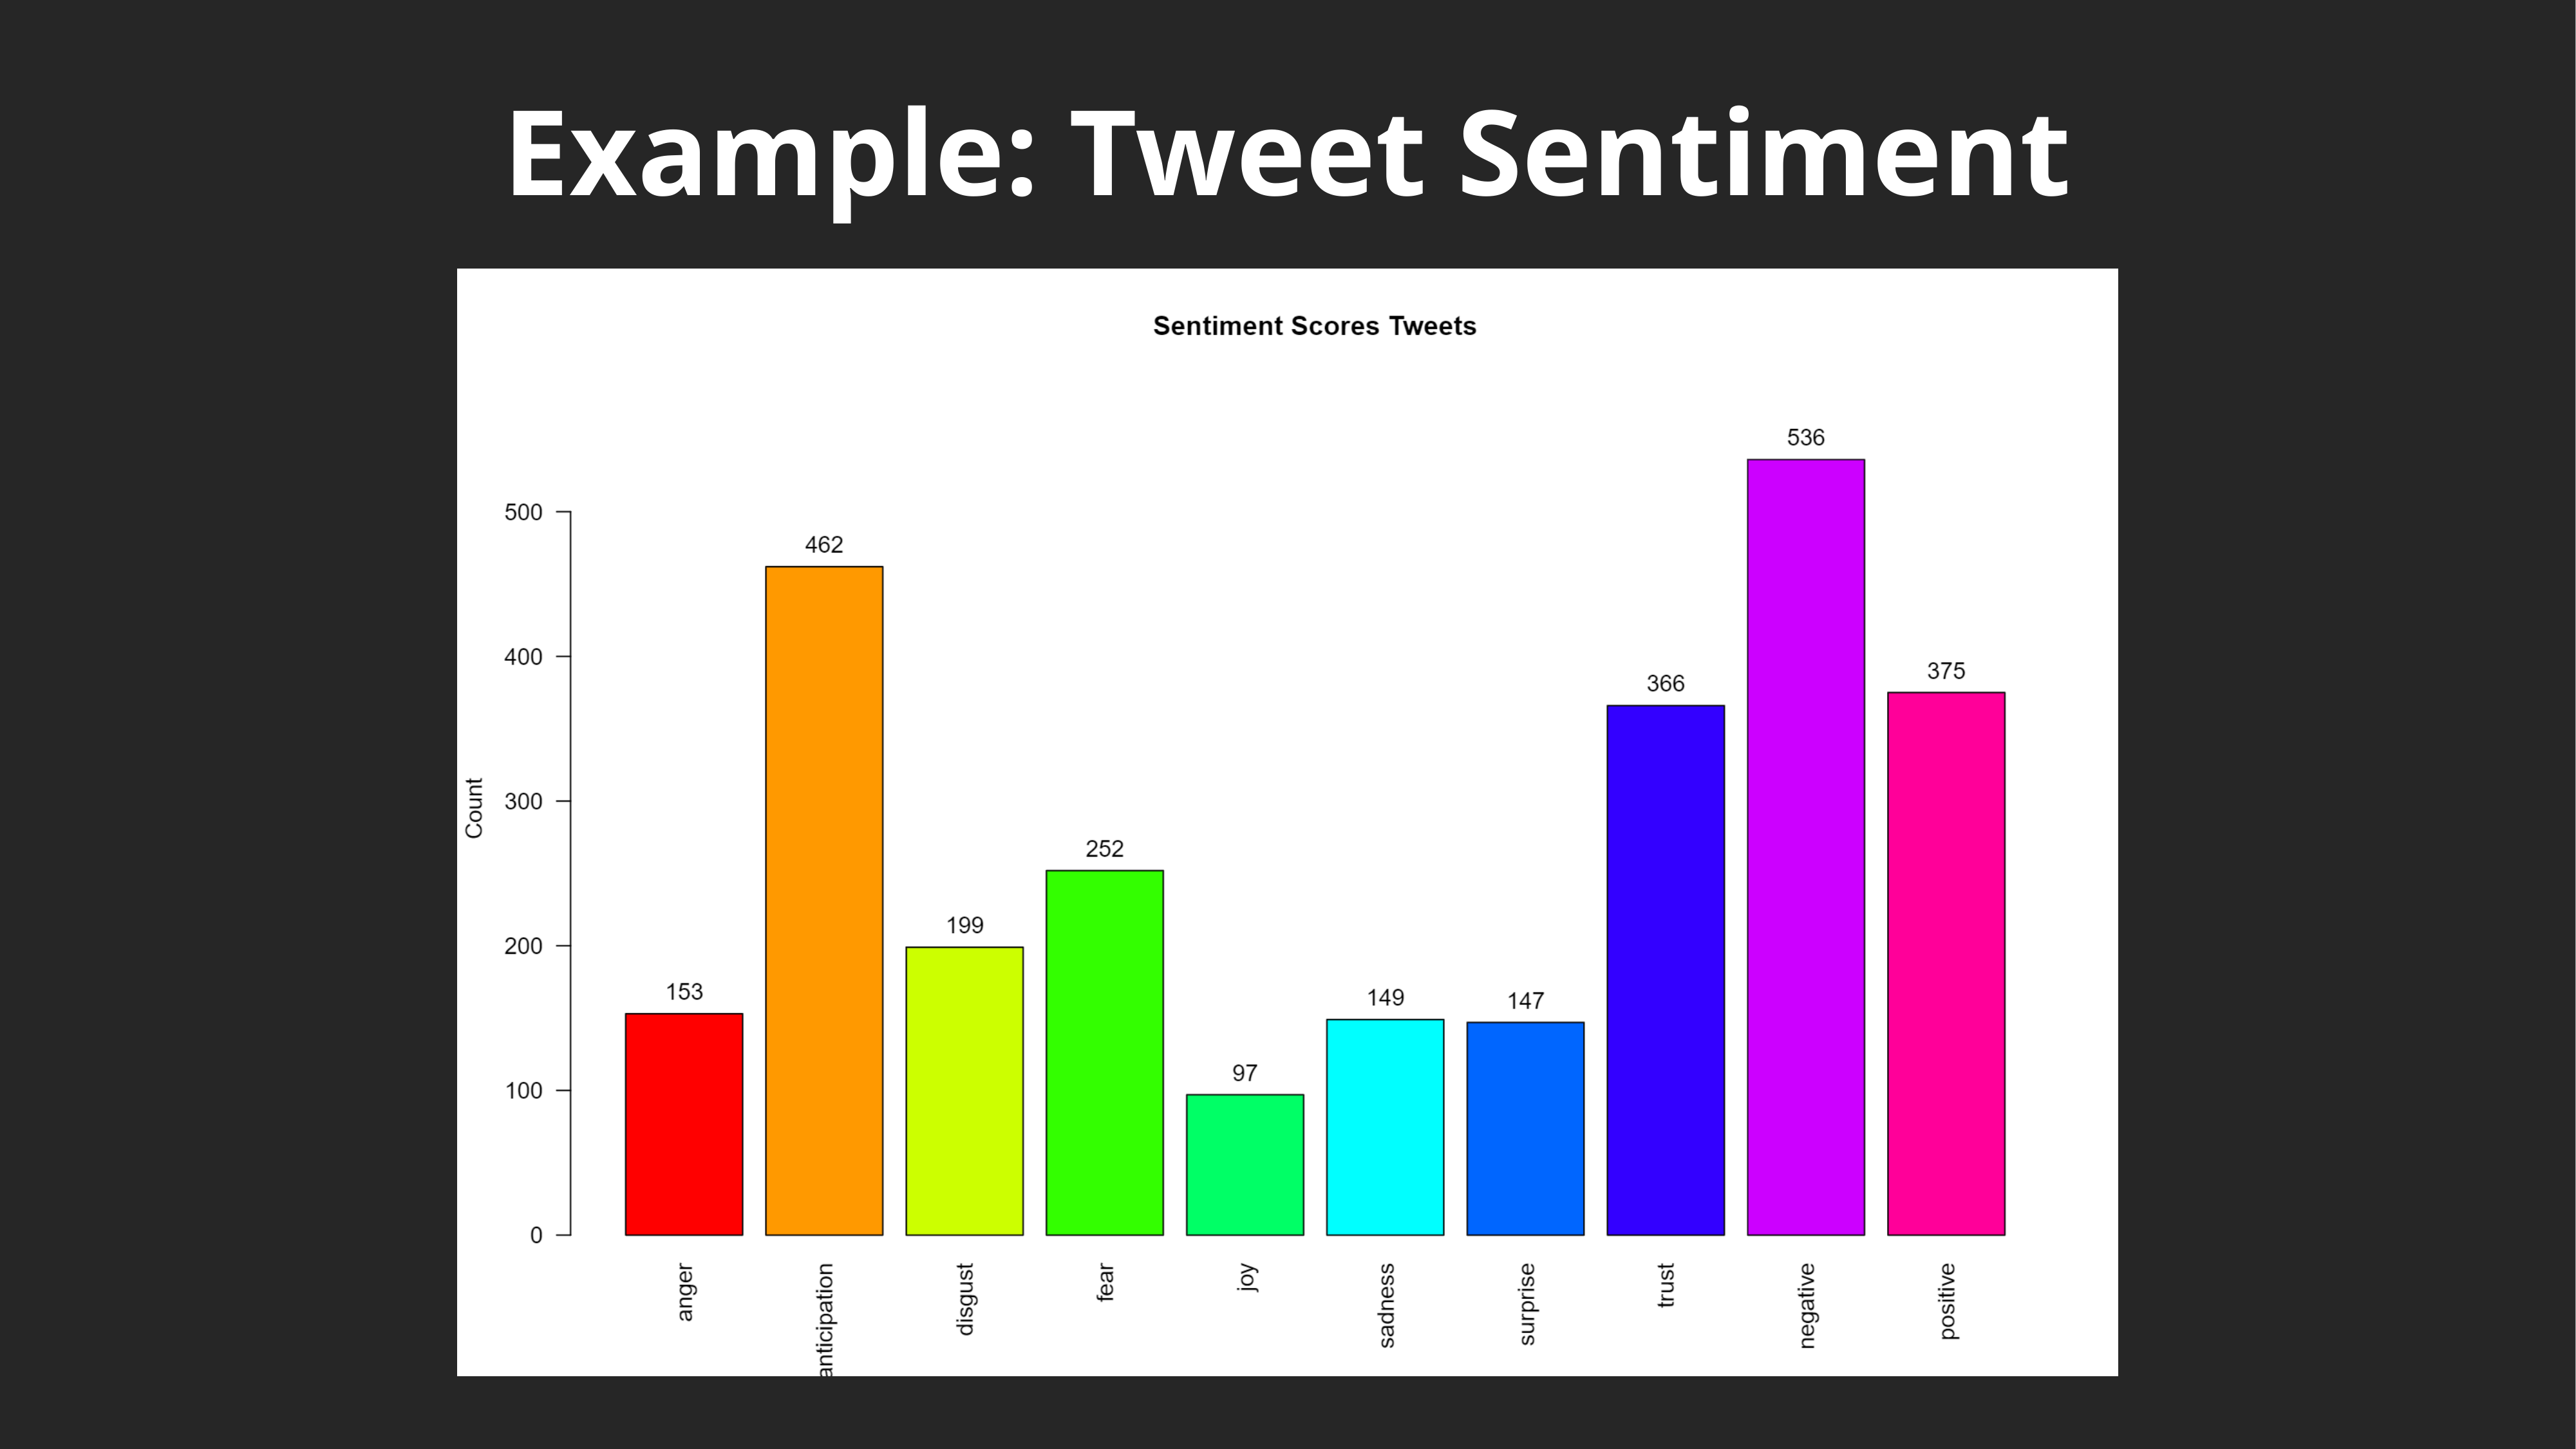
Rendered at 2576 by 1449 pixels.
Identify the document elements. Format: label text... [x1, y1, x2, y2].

title Example: Tweet Sentiment [129, 72, 2447, 314]
picture [456, 269, 2118, 1377]
